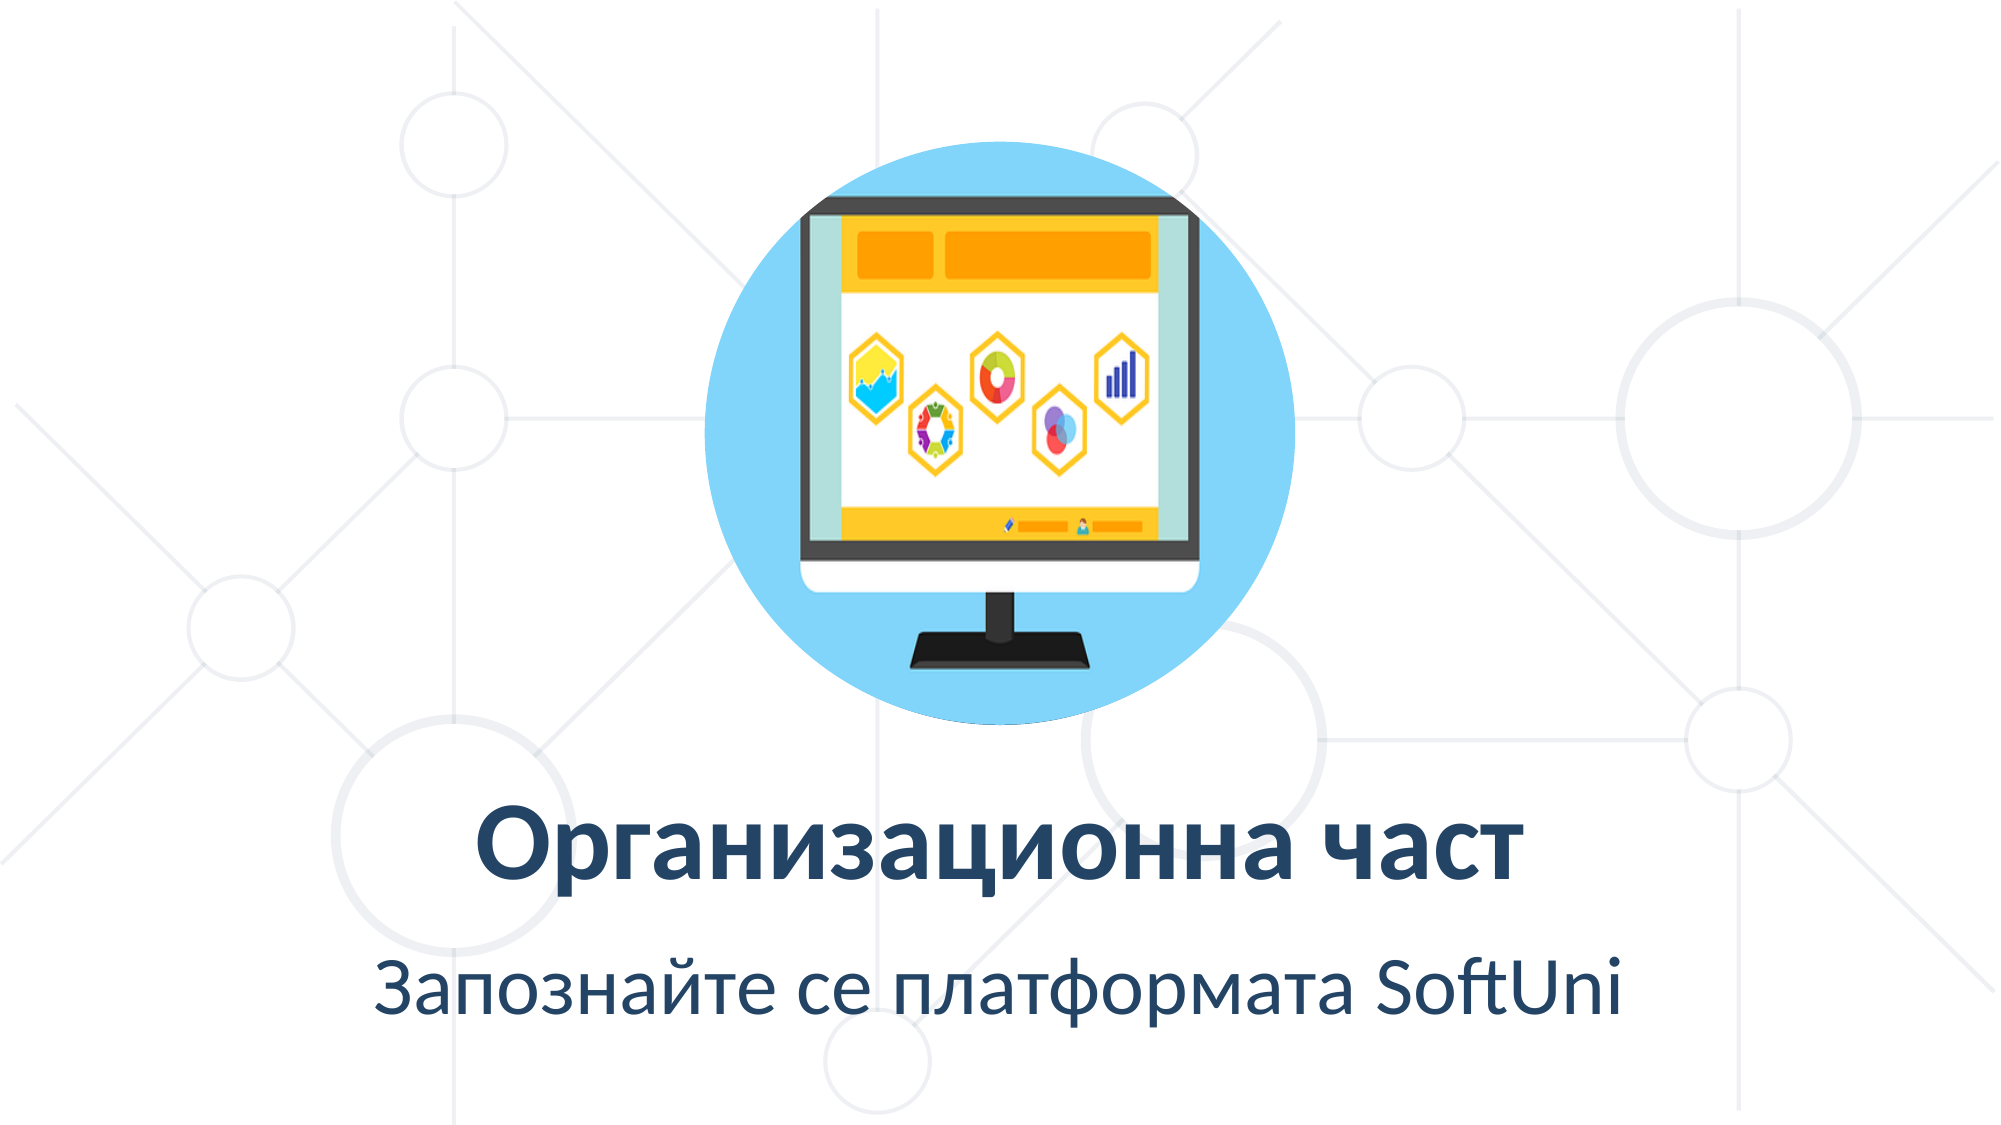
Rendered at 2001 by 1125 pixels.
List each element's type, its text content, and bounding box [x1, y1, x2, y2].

text_box [704, 141, 1296, 725]
text_box Организационна част [100, 771, 1899, 898]
text_box Запознайте се платформата SoftUni [100, 916, 1899, 1043]
